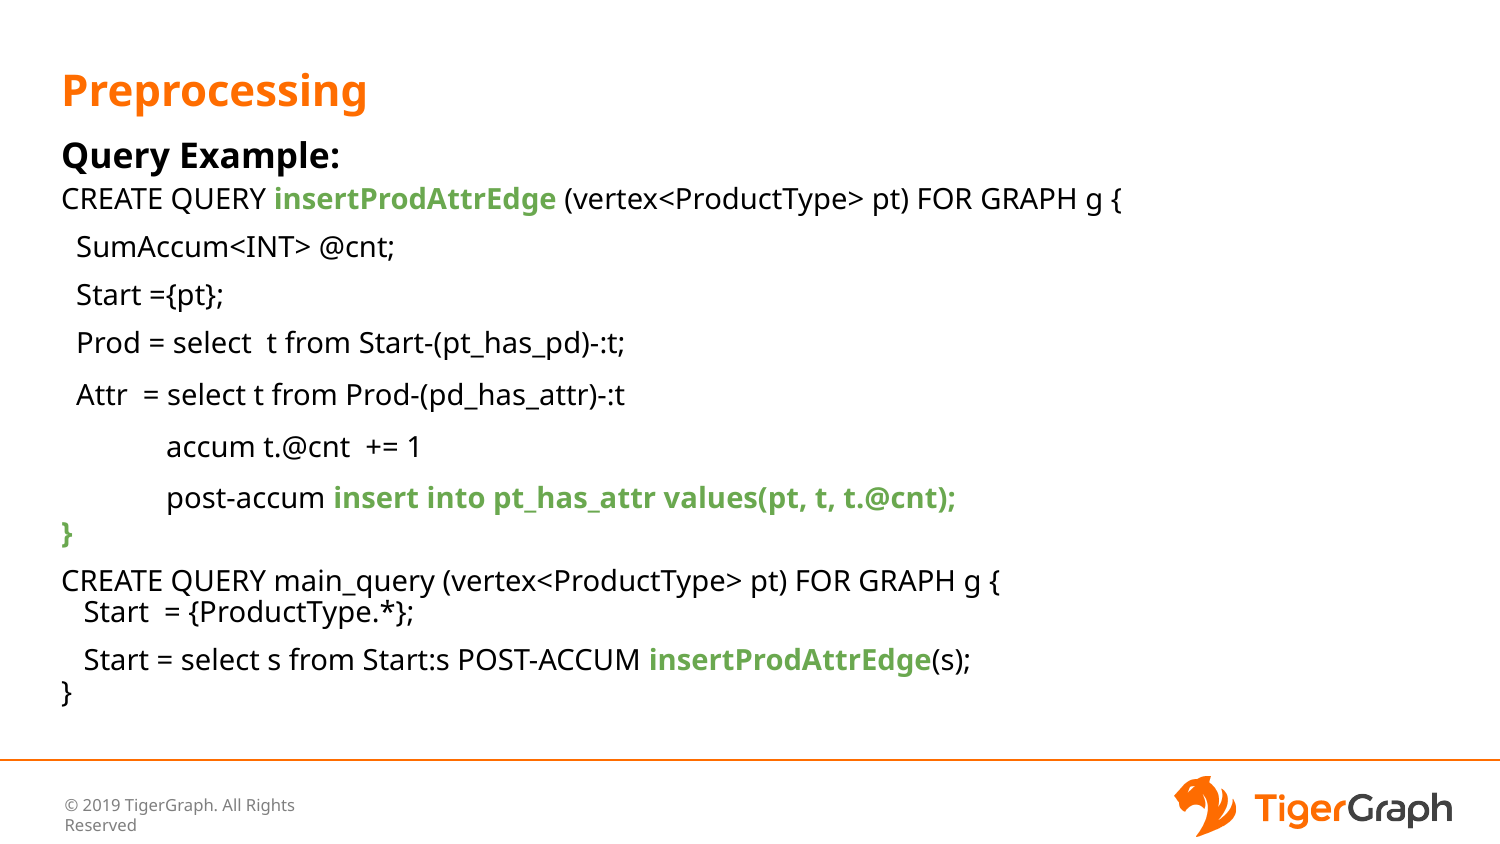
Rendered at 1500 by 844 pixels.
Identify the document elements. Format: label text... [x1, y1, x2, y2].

picture [1174, 776, 1452, 837]
title Preprocessing [50, 27, 1425, 158]
list Query Example: CREATE QUERY insertProdAttrEdge (vertex<ProductType> pt) FOR GRAPH g { SumAccum<INT> @cnt; Start ={pt}; Prod = select t from Start-(pt_has_pd)-:t; Attr = select t from Prod-(pd_has_attr)-:t accum t.@cnt += 1 post-accum insert into pt_has_attr values(pt, t, t.@cnt); } CREATE QUERY main_query (vertex<ProductType> pt) FOR GRAPH g { Start = {ProductType.*}; Start = select s from Start:s POST-ACCUM insertProdAttrEdge(s); } [50, 158, 1425, 724]
